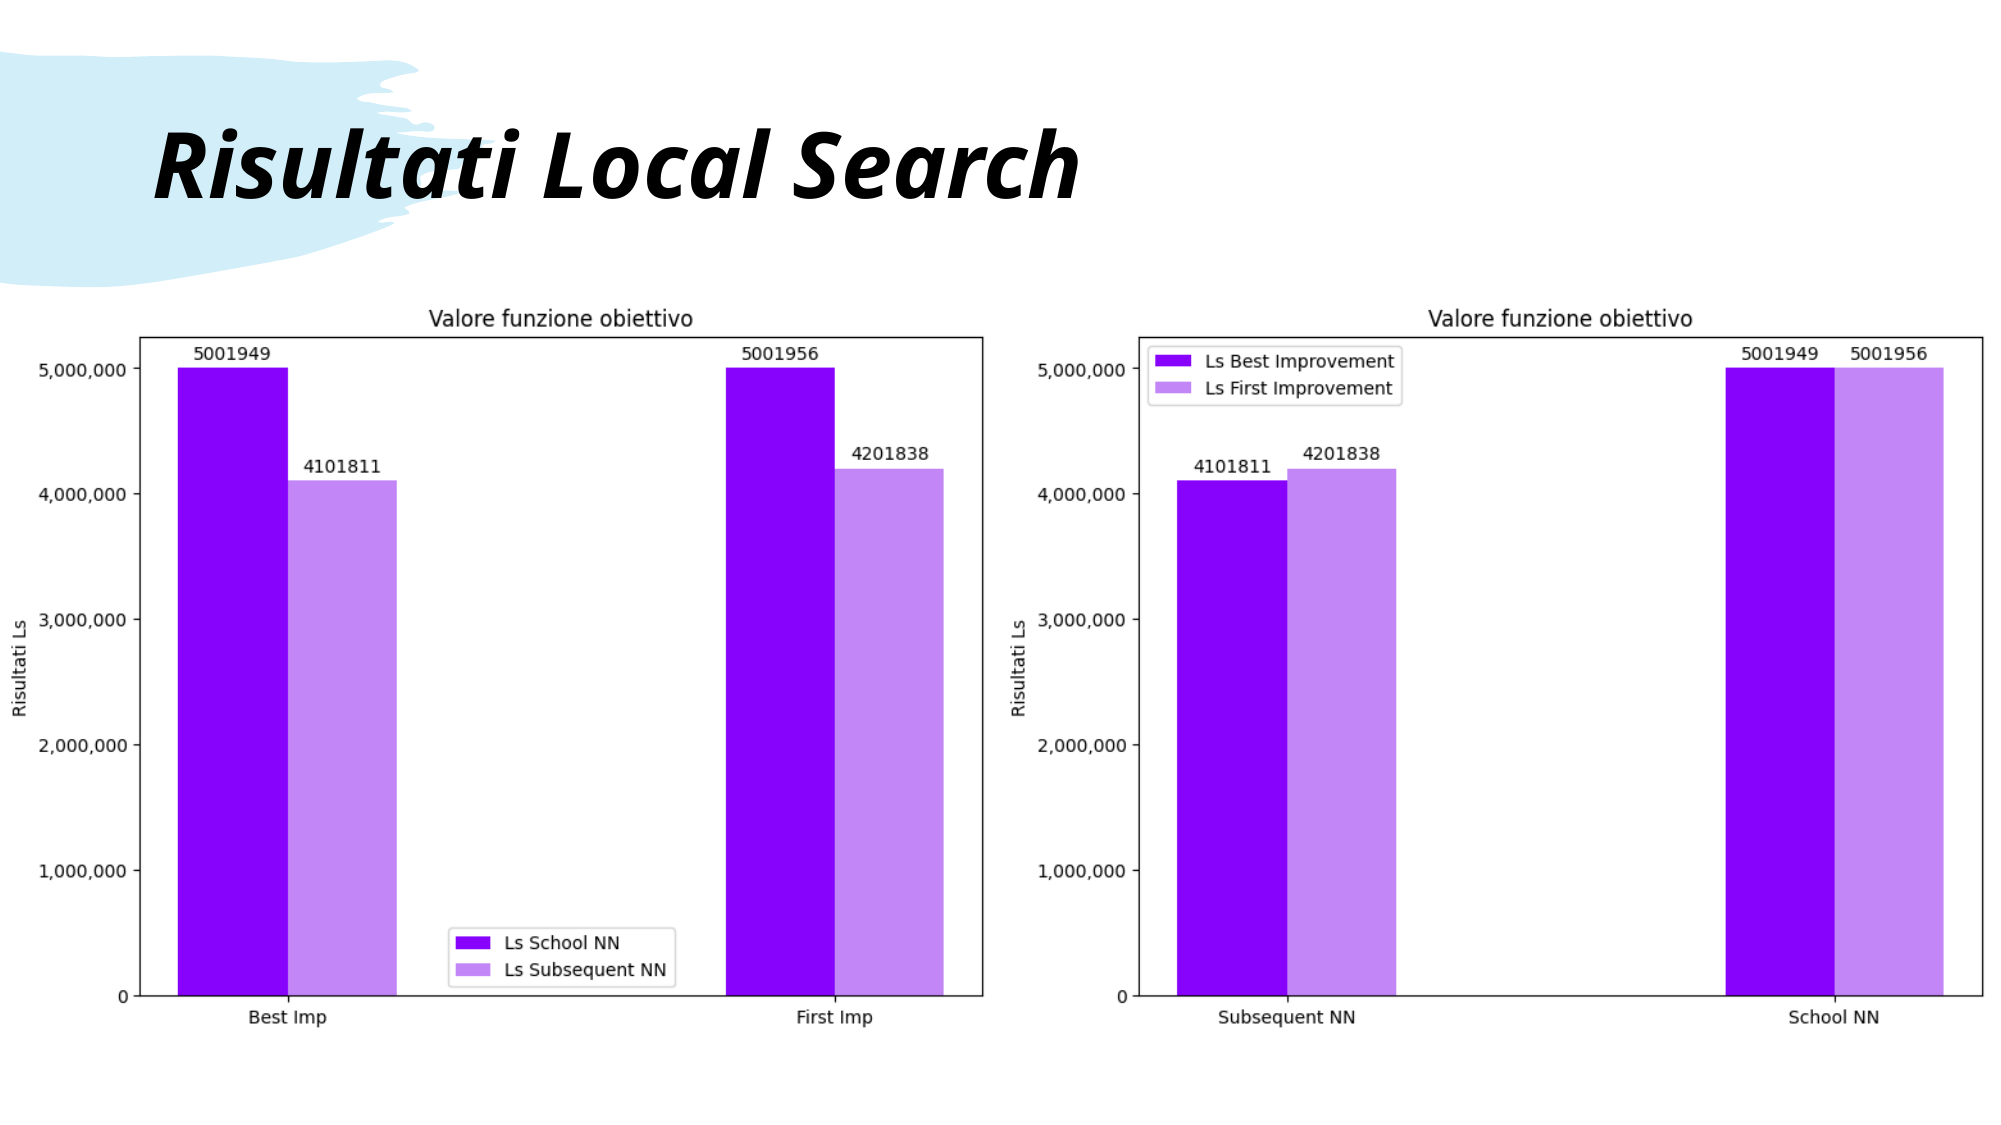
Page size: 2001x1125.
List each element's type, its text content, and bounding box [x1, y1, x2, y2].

title Risultati Local Search [137, 59, 1863, 278]
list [0, 296, 995, 1039]
picture [999, 296, 1995, 1039]
